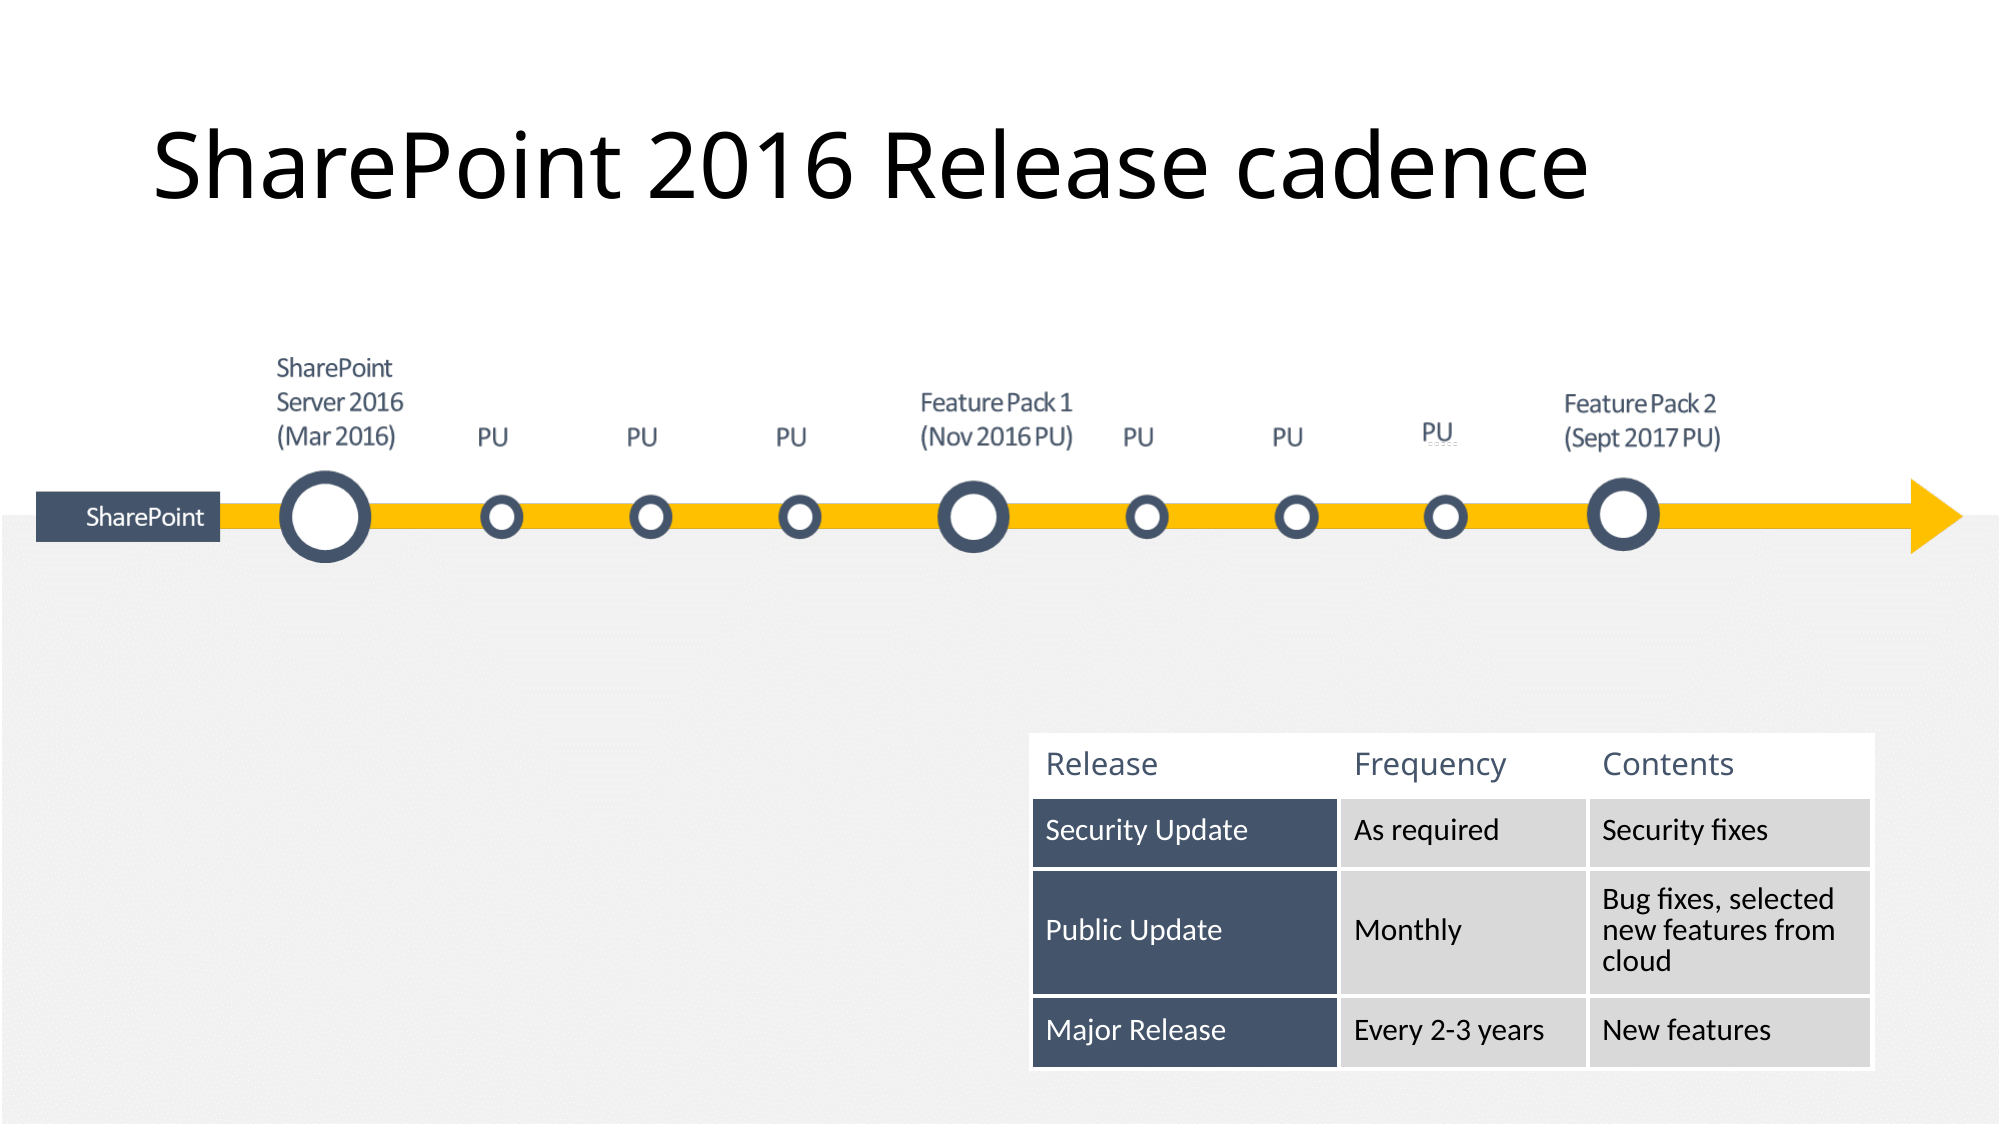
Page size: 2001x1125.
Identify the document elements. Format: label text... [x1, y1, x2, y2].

title SharePoint 2016 Release cadence [137, 59, 1863, 278]
table_cell New features [1590, 998, 1870, 1067]
table_cell Public Update [1033, 871, 1337, 994]
table_header Contents [1590, 737, 1870, 795]
picture [0, 0, 2001, 1125]
table_cell Major Release [1033, 998, 1337, 1067]
table_header Frequency [1341, 737, 1586, 795]
table_cell Security fixes [1590, 799, 1870, 867]
table_cell Security Update [1033, 799, 1337, 867]
table_cell Bug fixes, selected new features from cloud [1590, 871, 1870, 994]
table_cell Every 2-3 years [1341, 998, 1586, 1067]
table_cell As required [1341, 799, 1586, 867]
table_header Release [1033, 737, 1337, 795]
table_cell Monthly [1341, 871, 1586, 994]
